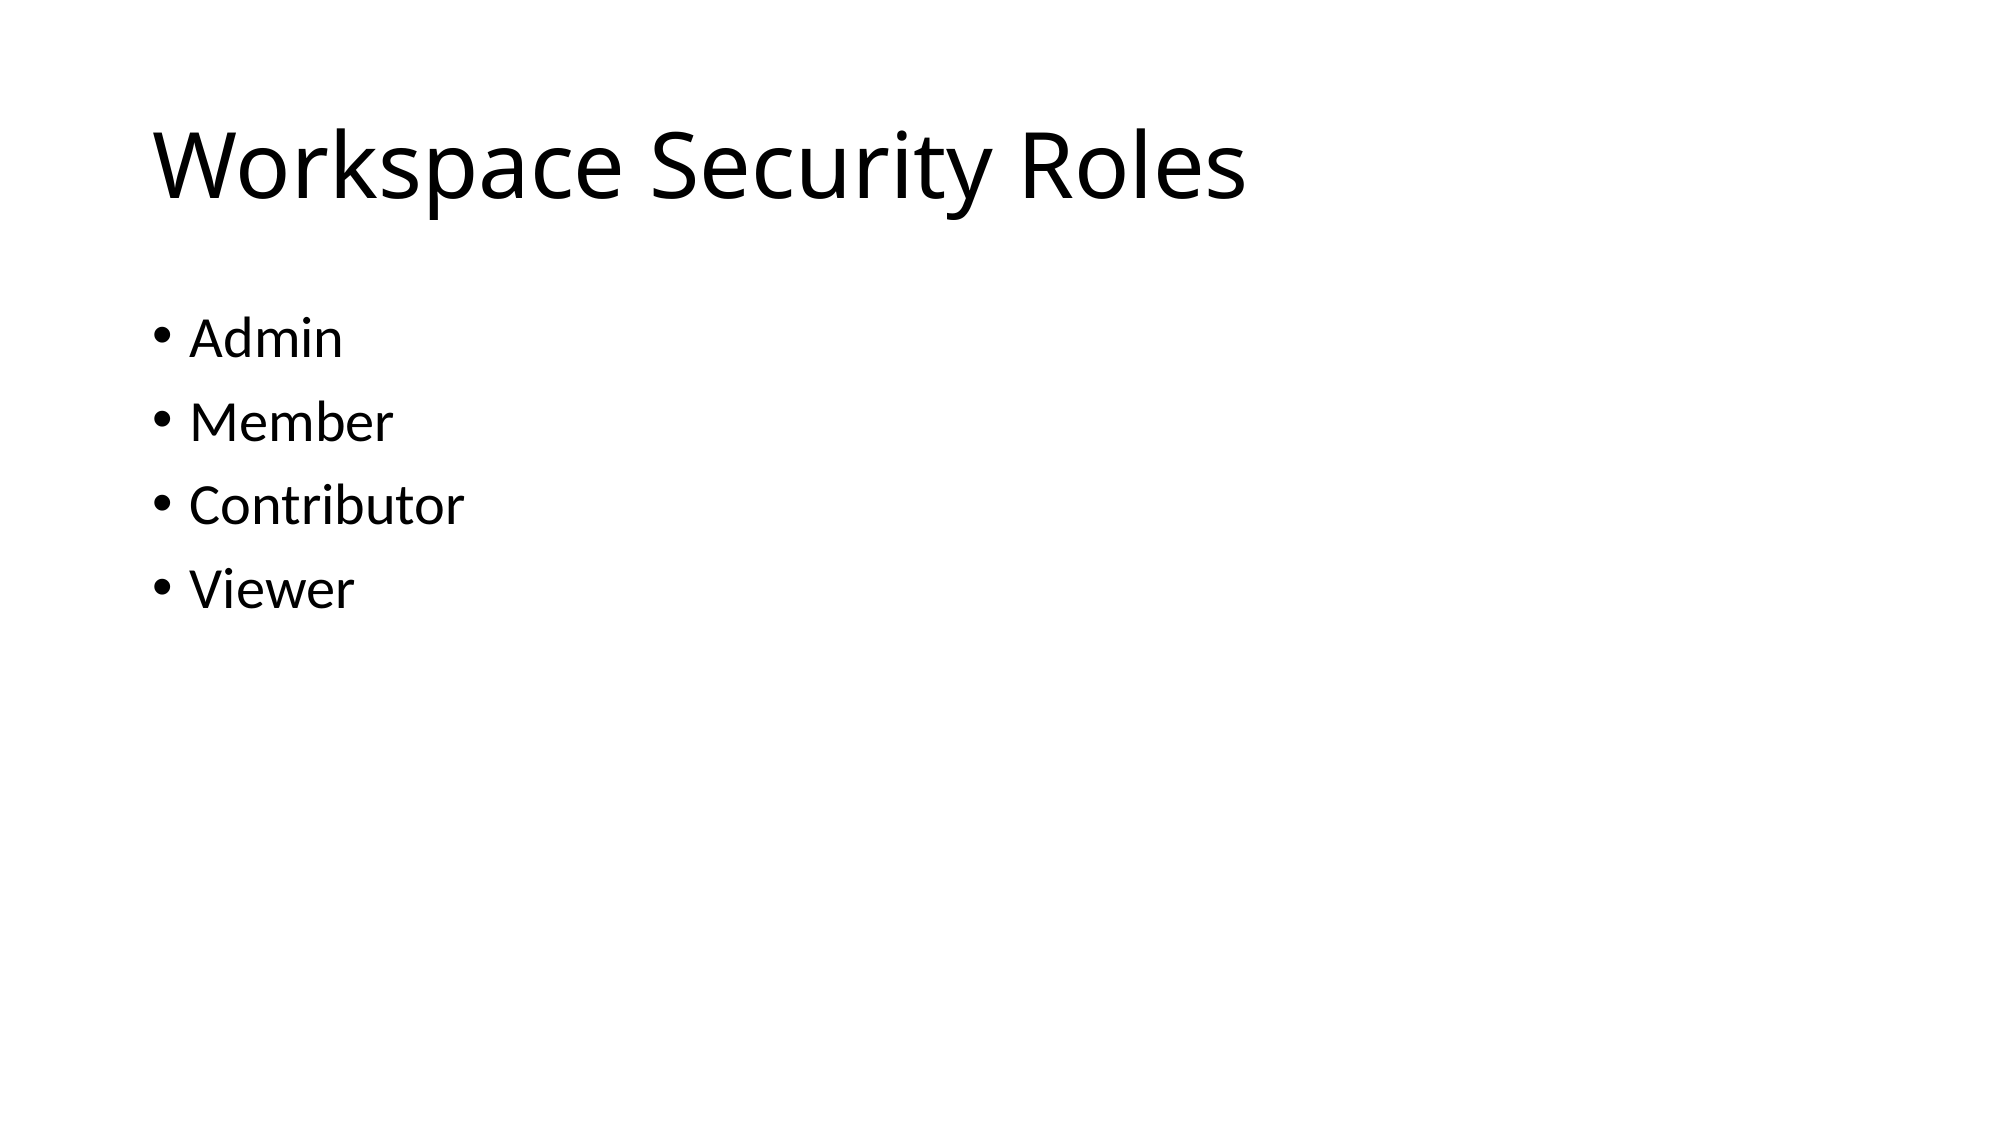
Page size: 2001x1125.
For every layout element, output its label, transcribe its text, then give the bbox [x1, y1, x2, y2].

list Admin Member Contributor Viewer [137, 299, 1863, 1014]
title Workspace Security Roles [137, 59, 1863, 278]
